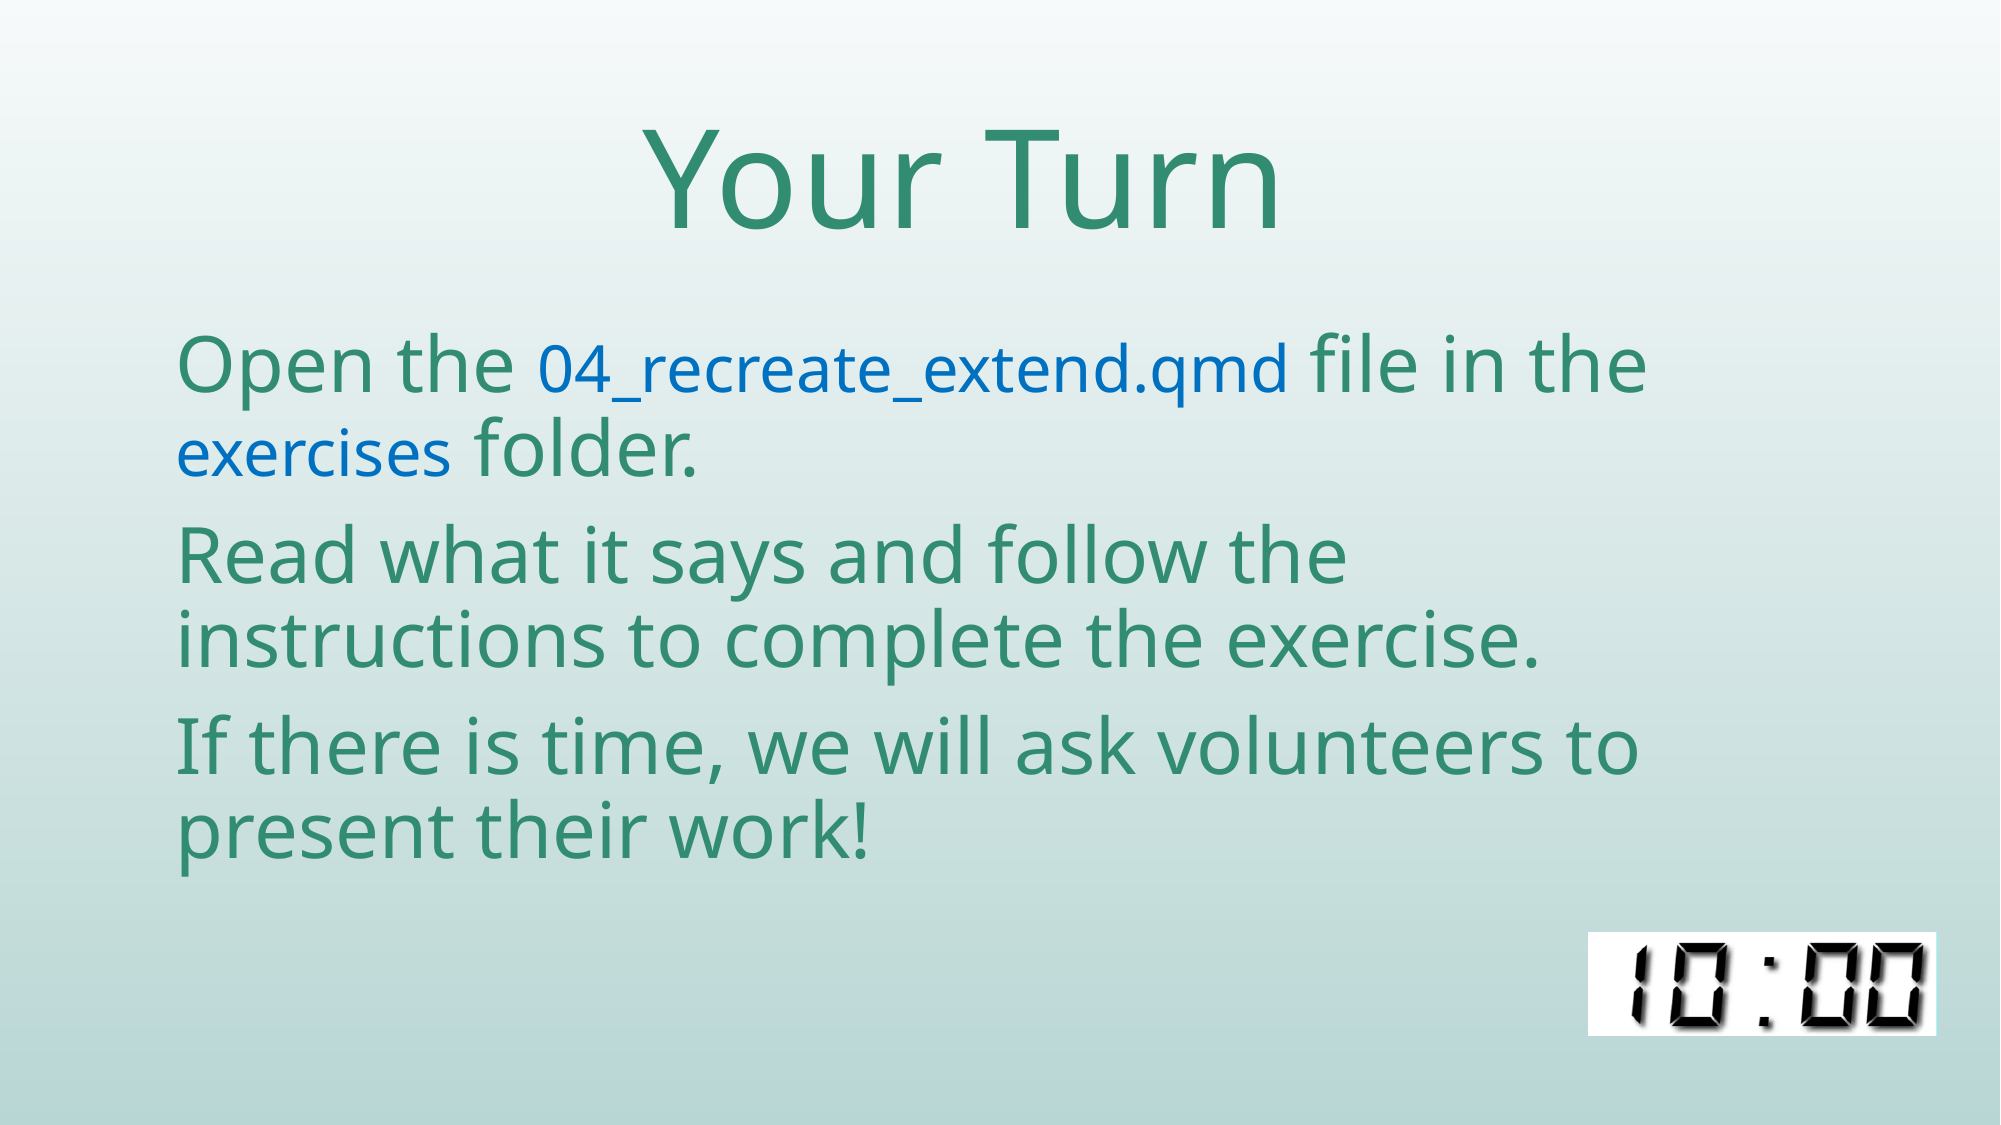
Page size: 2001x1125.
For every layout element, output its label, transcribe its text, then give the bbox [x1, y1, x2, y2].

picture [1588, 932, 1937, 1036]
title Your Turn [168, 96, 1763, 283]
list Open the 04_recreate_extend.qmd file in the exercises folder. Read what it says and follow the instructions to complete the exercise. If there is time, we will ask volunteers to present their work! [168, 317, 1763, 889]
